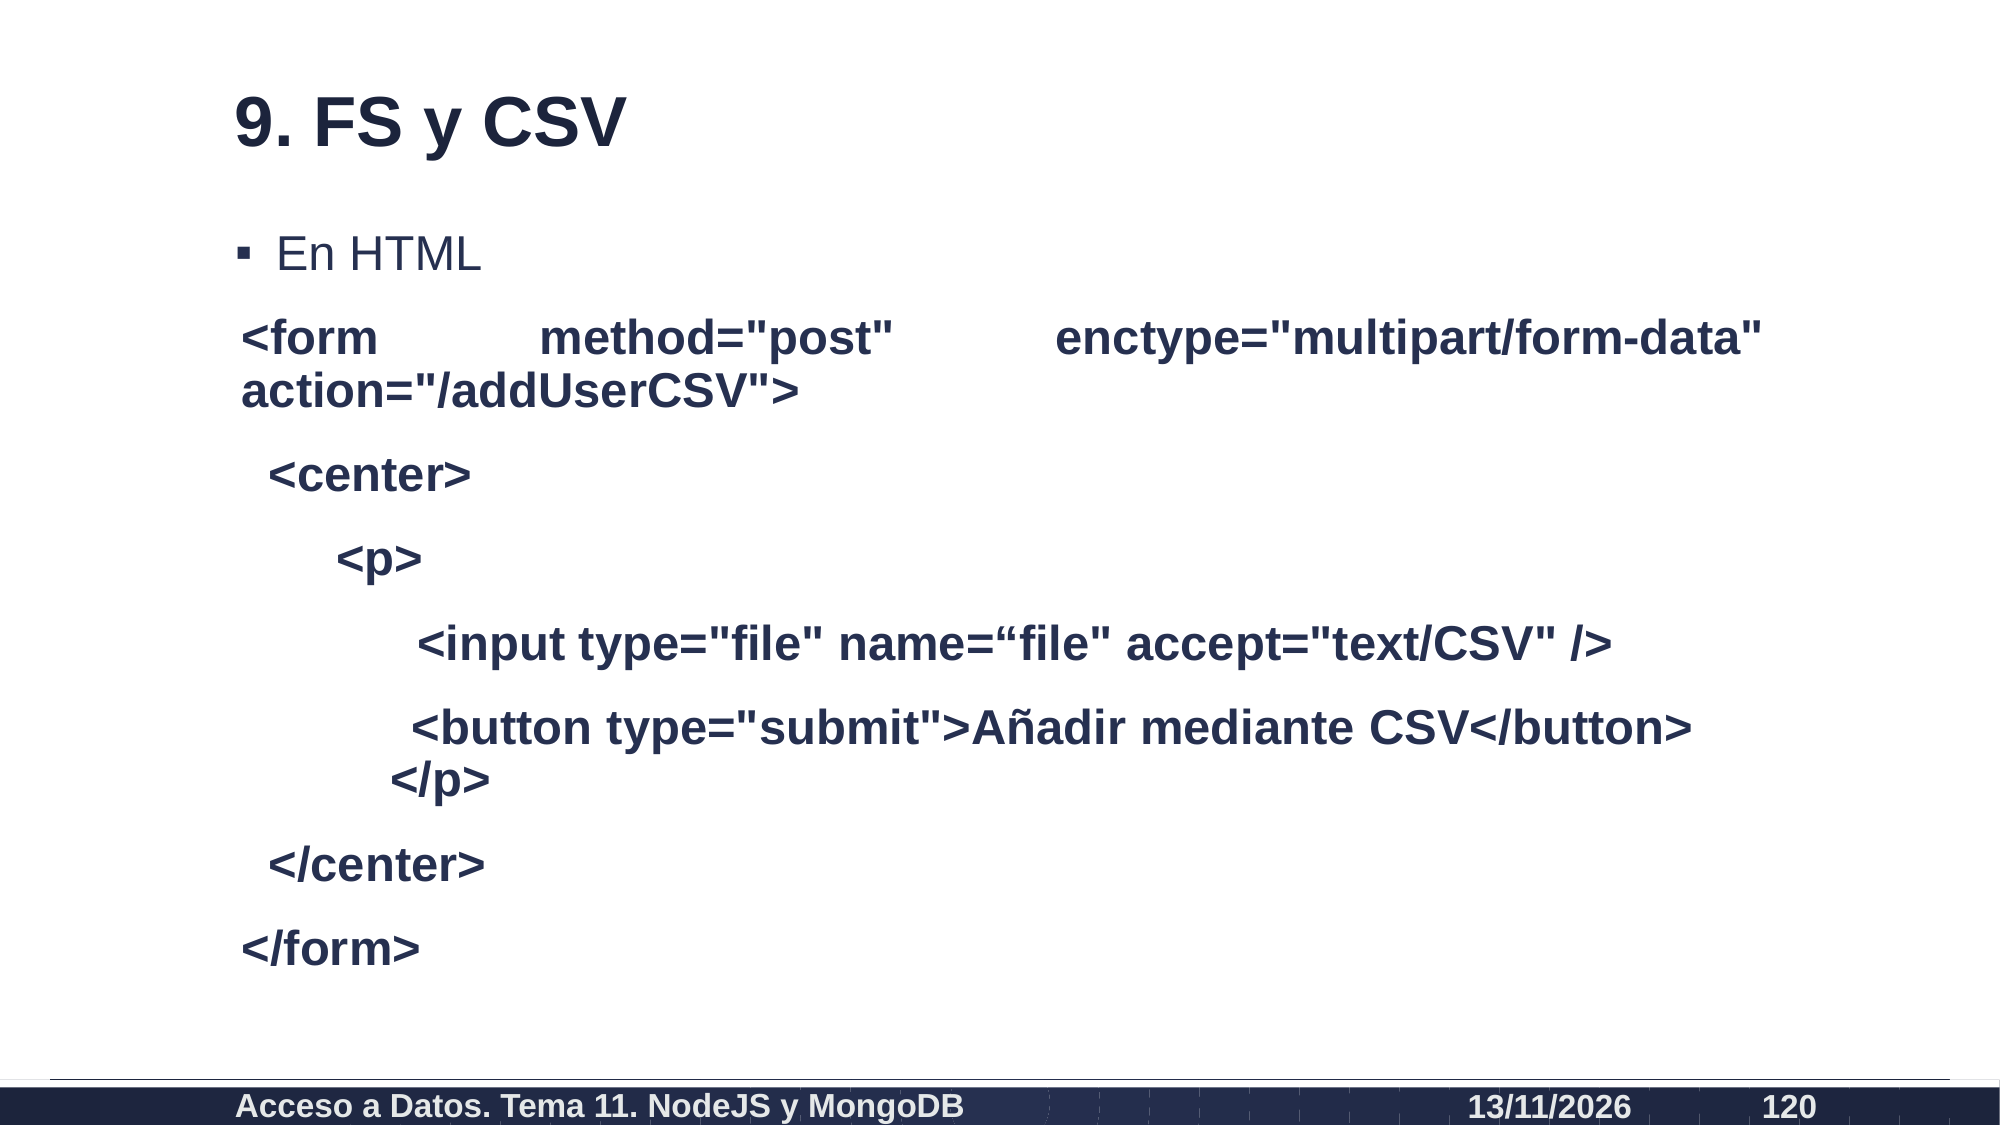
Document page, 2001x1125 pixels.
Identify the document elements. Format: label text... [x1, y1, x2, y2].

list En HTML <form method="post" enctype="multipart/form-data" action="/addUserCSV"> <center> <p> <input type="file" name=“file" accept="text/CSV" /> <button type="submit">Añadir mediante CSV</button> </p> </center> </form> [219, 220, 1780, 989]
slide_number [1420, 1085, 1647, 1125]
slide_number 120 [1674, 1085, 1833, 1125]
title 9. FS y CSV [219, 76, 1780, 170]
footer Acceso a Datos. Tema 11. NodeJS y MongoDB [219, 1085, 1395, 1124]
